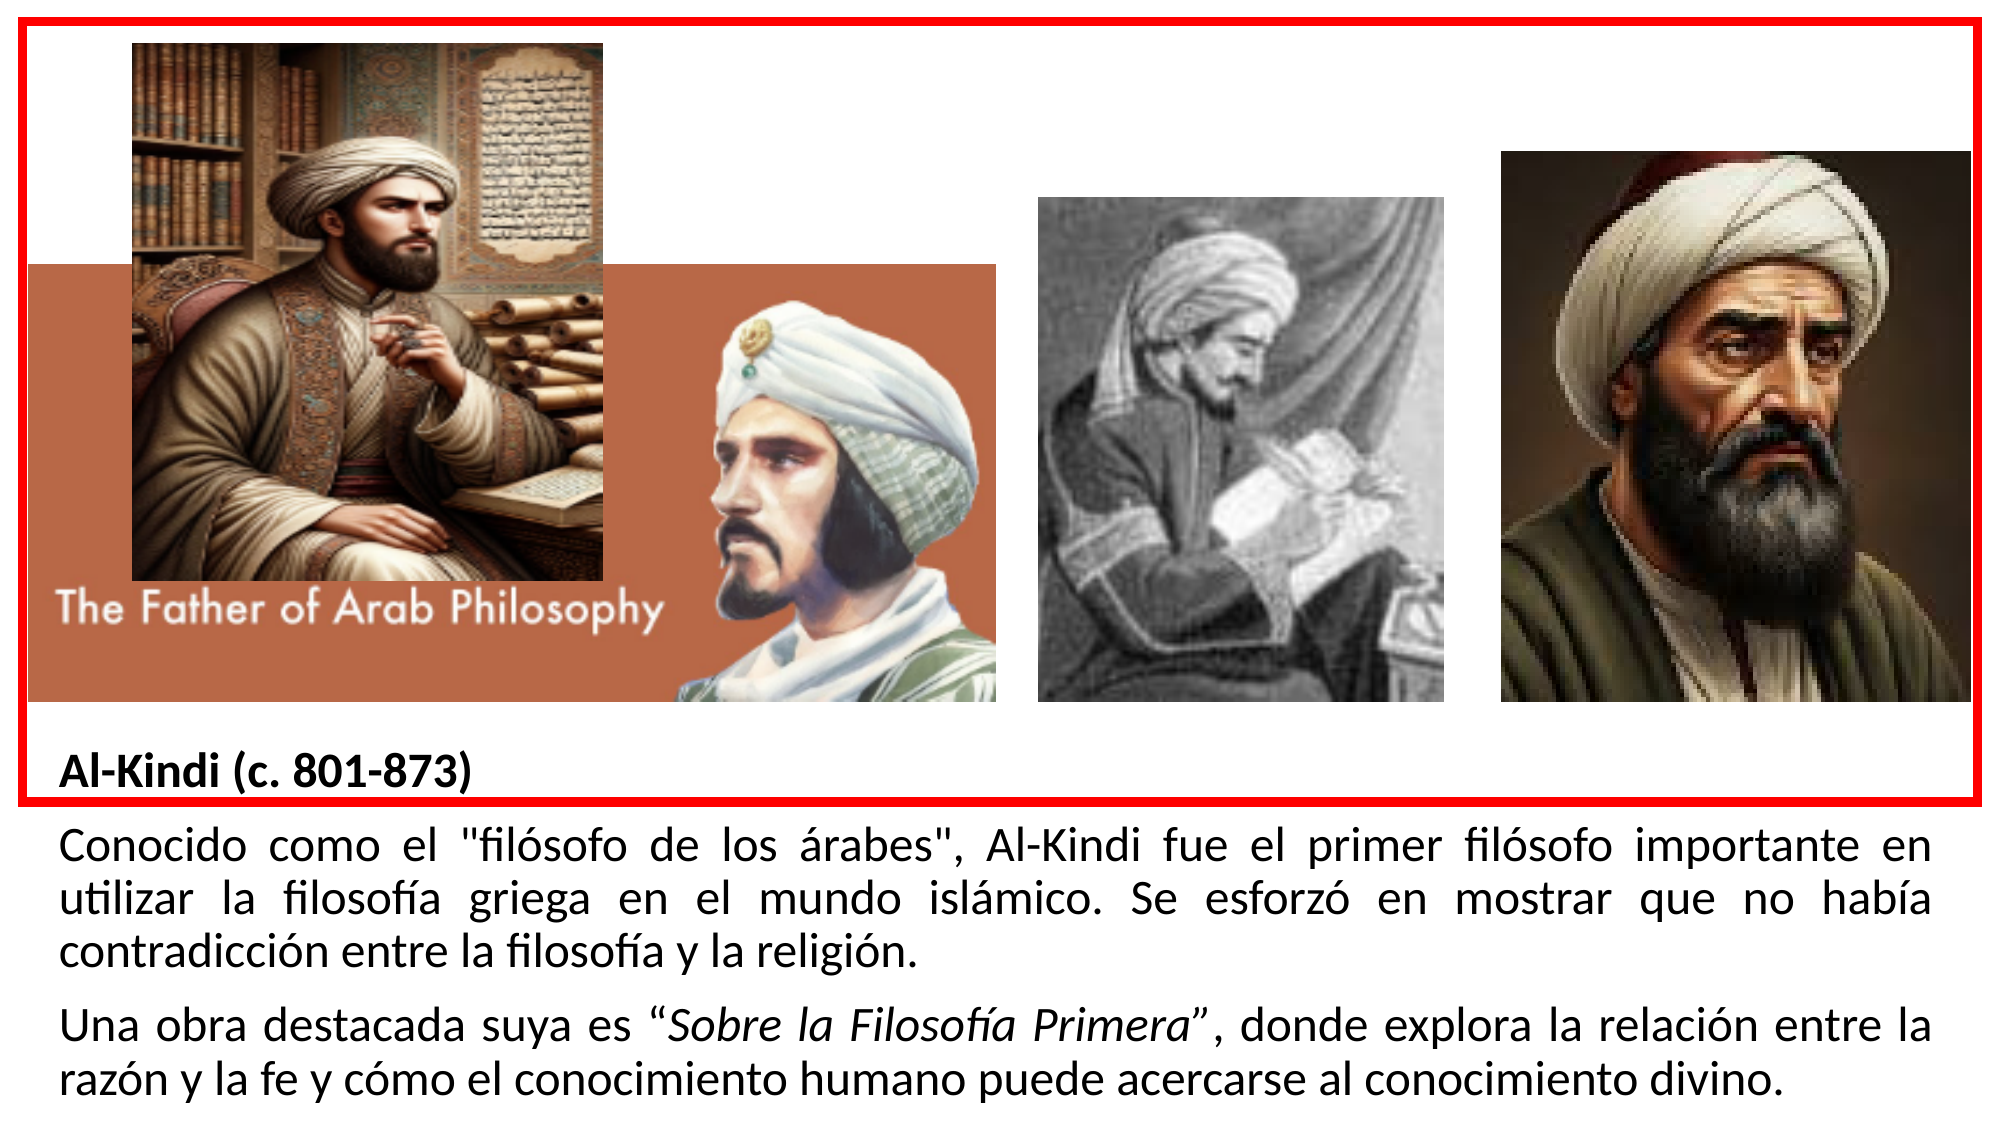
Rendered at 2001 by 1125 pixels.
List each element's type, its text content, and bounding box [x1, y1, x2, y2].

text_box [21, 20, 1978, 803]
subtitle Al-Kindi (c. 801-873) Conocido como el "filósofo de los árabes", Al-Kindi fue el primer filósofo importante en utilizar la filosofía griega en el mundo islámico. Se esforzó en mostrar que no había contradicción entre la filosofía y la religión. Una obra destacada suya es “Sobre la Filosofía Primera”, donde explora la relación entre la razón y la fe y cómo el conocimiento humano puede acercarse al conocimiento divino. [43, 803, 1948, 1114]
picture [1501, 151, 1971, 702]
picture [1038, 197, 1444, 702]
picture [28, 43, 996, 702]
